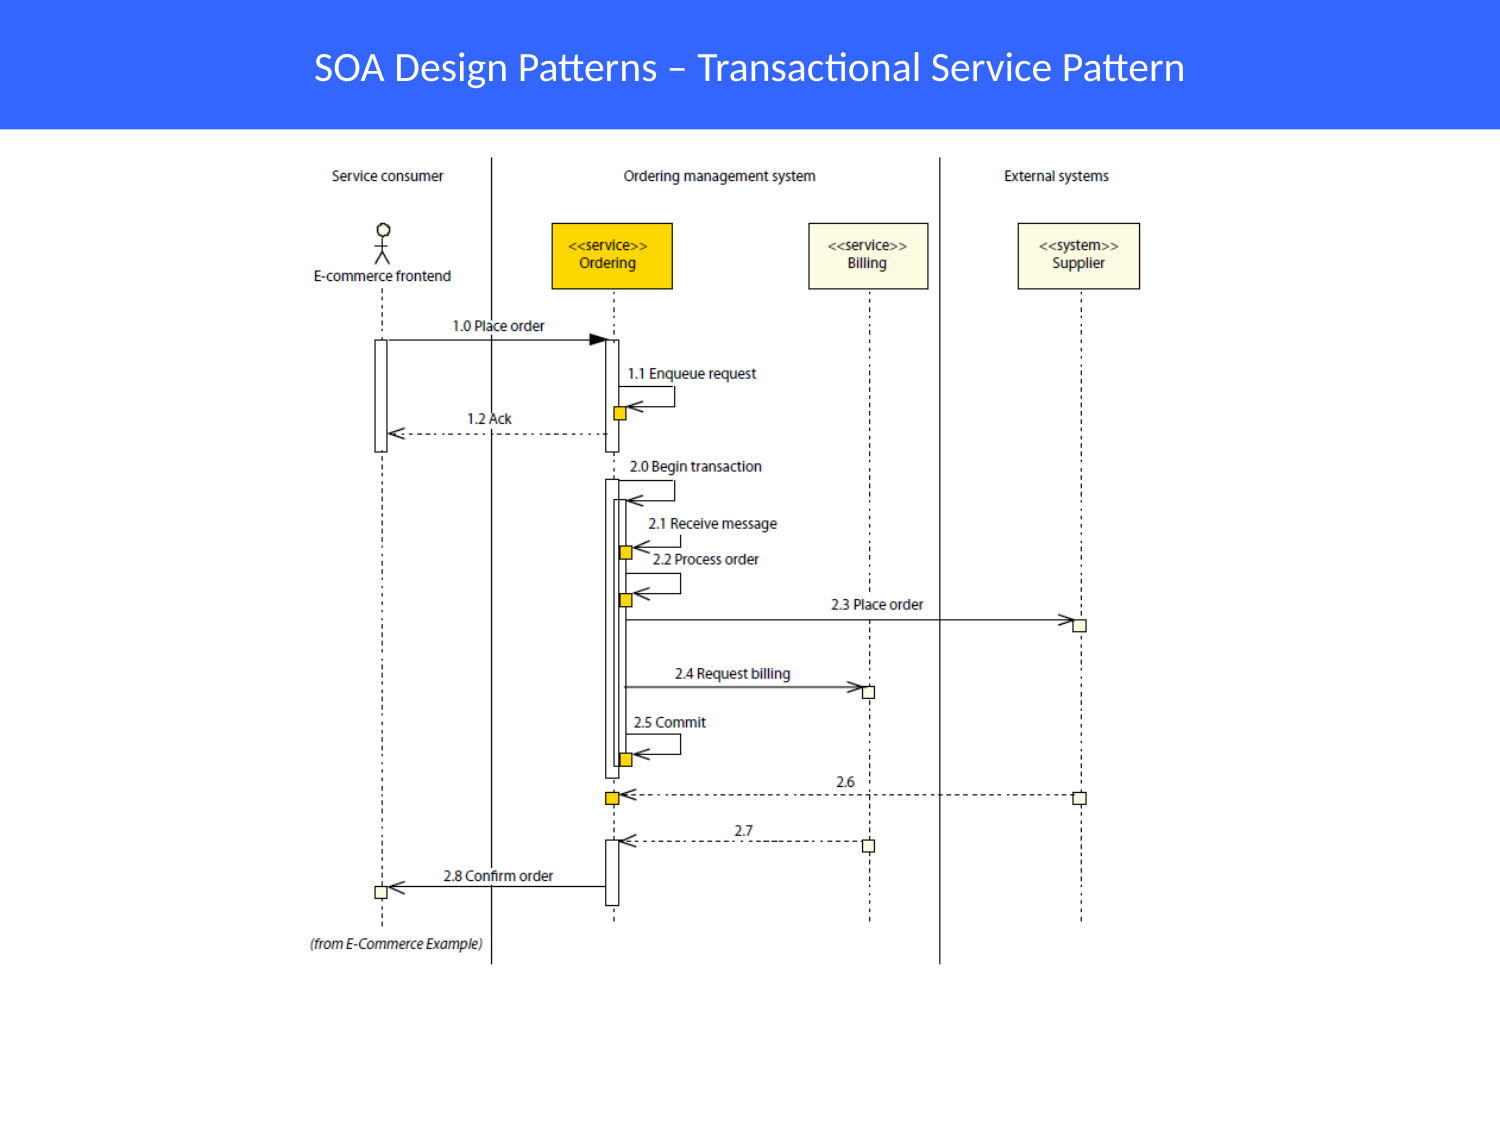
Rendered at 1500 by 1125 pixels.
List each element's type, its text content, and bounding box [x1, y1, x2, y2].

title SOA Design Patterns – Transactional Service Pattern [0, 0, 1500, 130]
picture [194, 136, 1233, 986]
